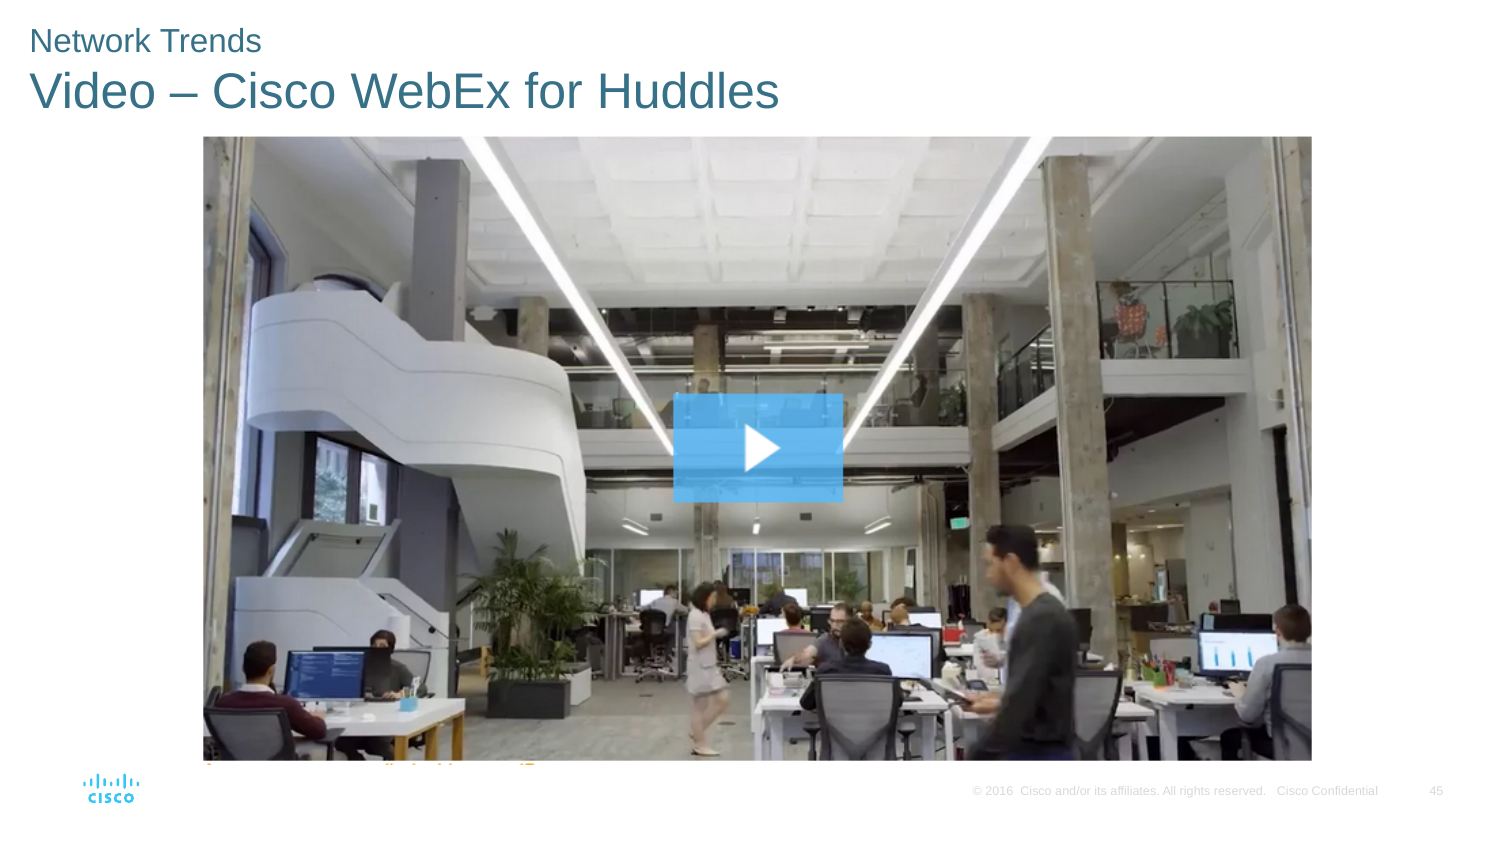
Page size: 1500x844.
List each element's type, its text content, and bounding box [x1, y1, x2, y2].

title Network Trends Video – Cisco WebEx for Huddles [14, 6, 1500, 131]
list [198, 130, 1317, 766]
